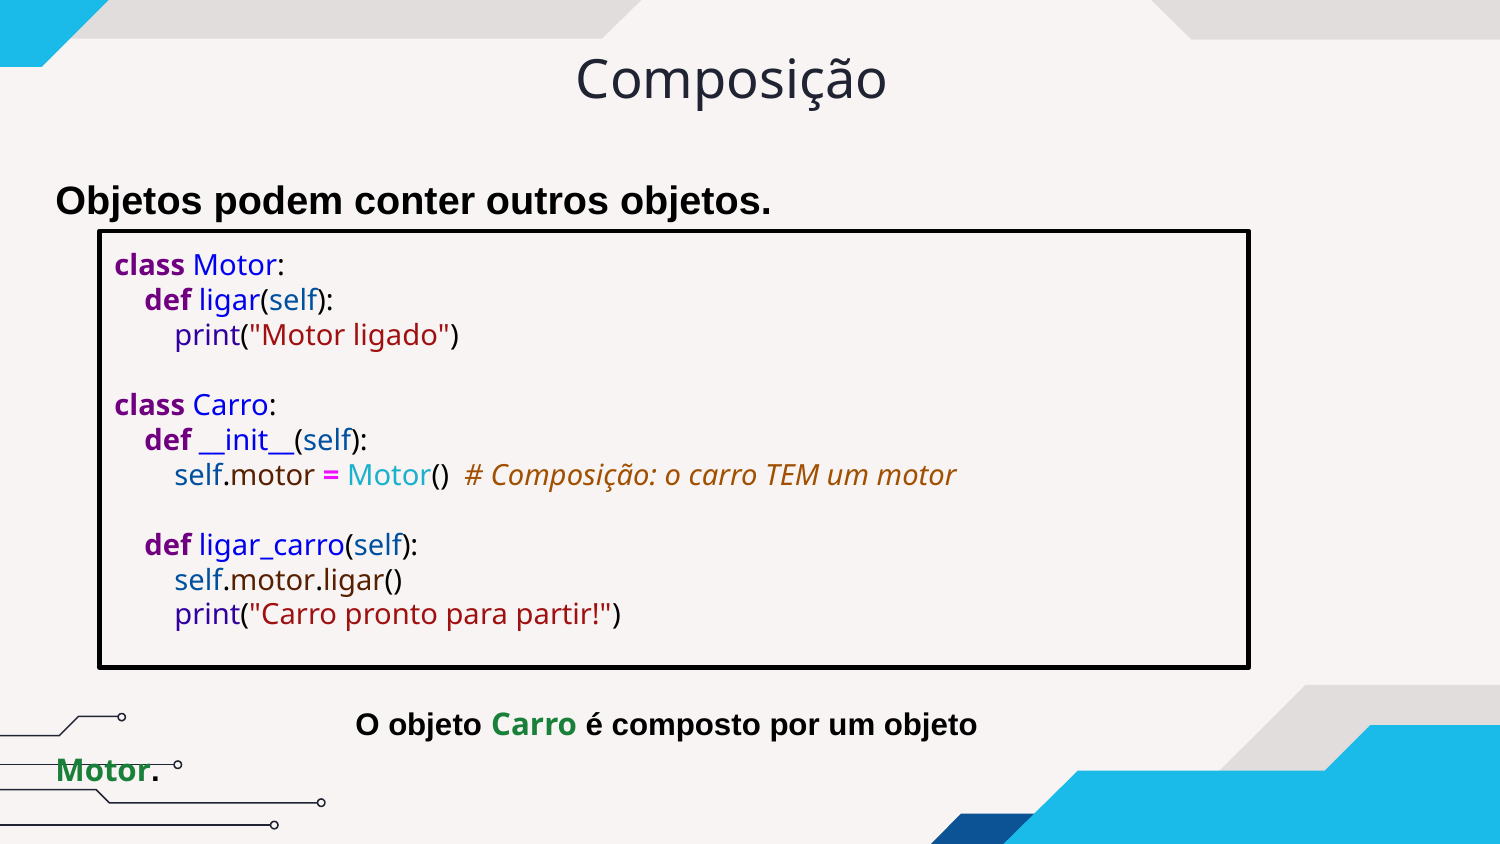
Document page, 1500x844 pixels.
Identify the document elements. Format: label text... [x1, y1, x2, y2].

text_box class Motor: def ligar(self): print("Motor ligado") class Carro: def __init__(self): self.motor = Motor() # Composição: o carro TEM um motor def ligar_carro(self): self.motor.ligar() print("Carro pronto para partir!") [99, 231, 1249, 668]
text_box Composição [201, 28, 1264, 124]
text_box Objetos podem conter outros objetos. O objeto Carro é composto por um objeto Motor. [40, 152, 1025, 803]
